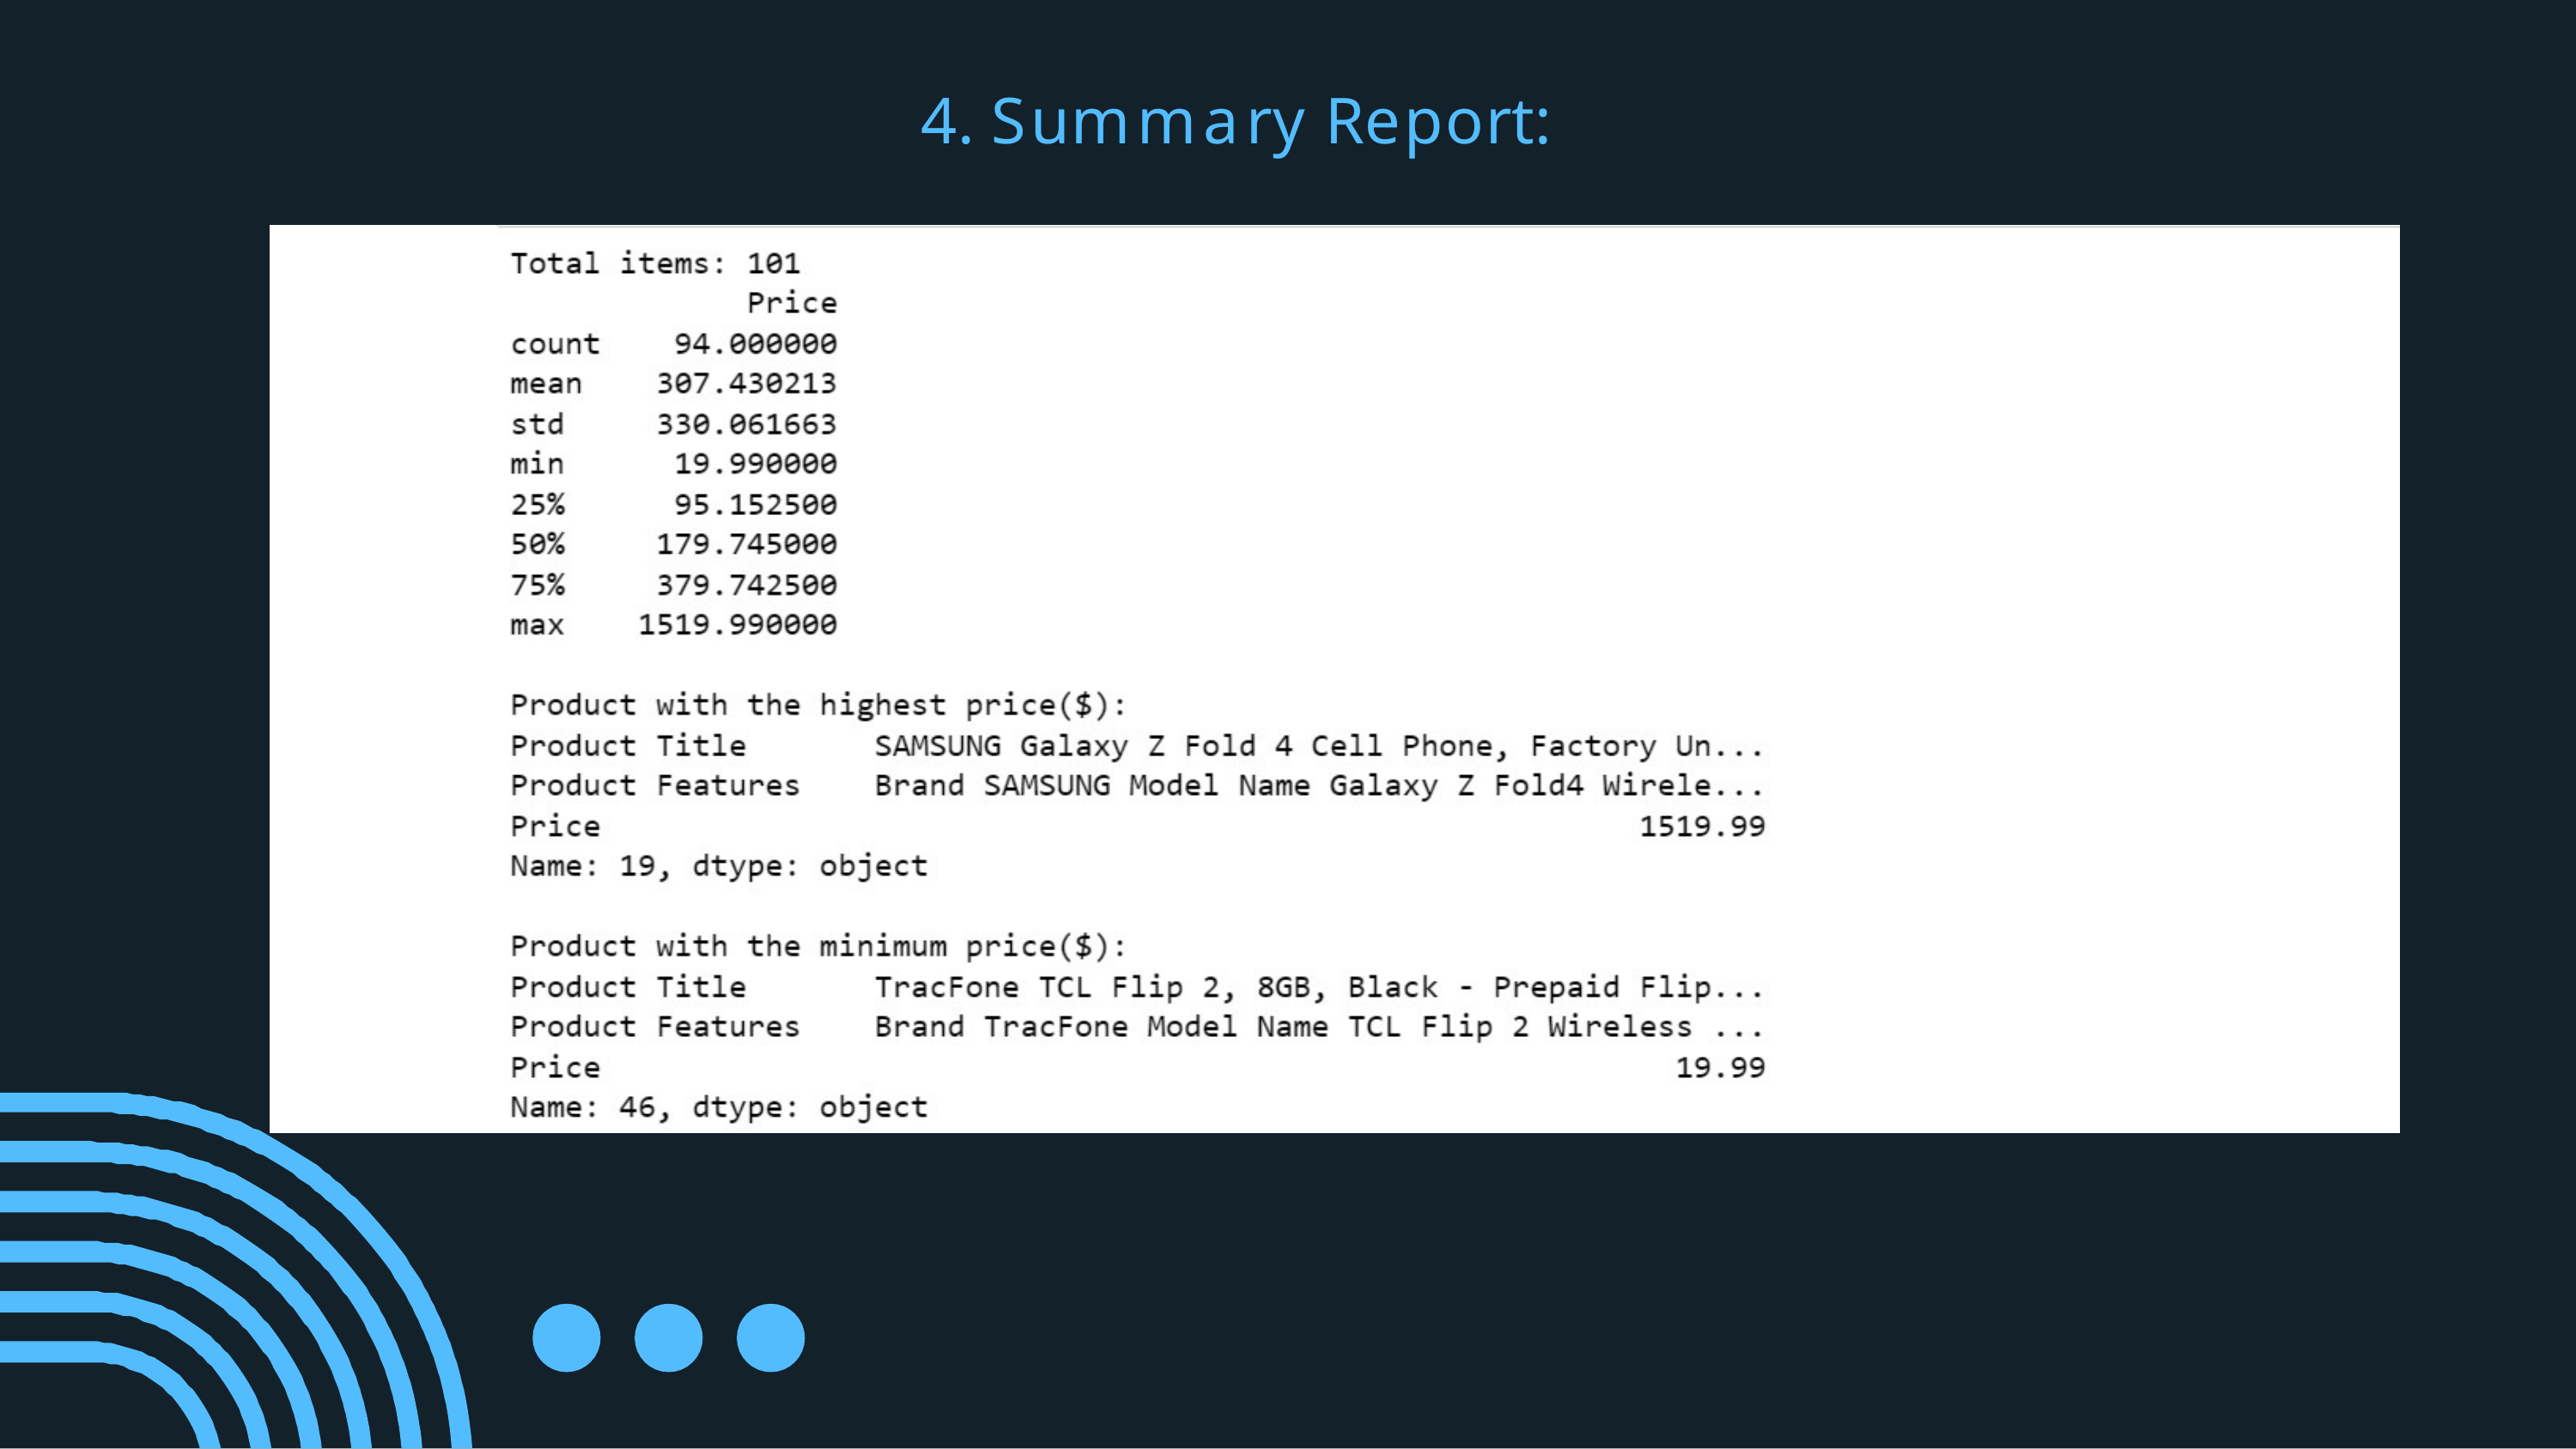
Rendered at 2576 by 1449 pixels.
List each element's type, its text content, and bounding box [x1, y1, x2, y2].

title 4. Summary Report: [919, 78, 1553, 221]
picture [270, 224, 2400, 1134]
